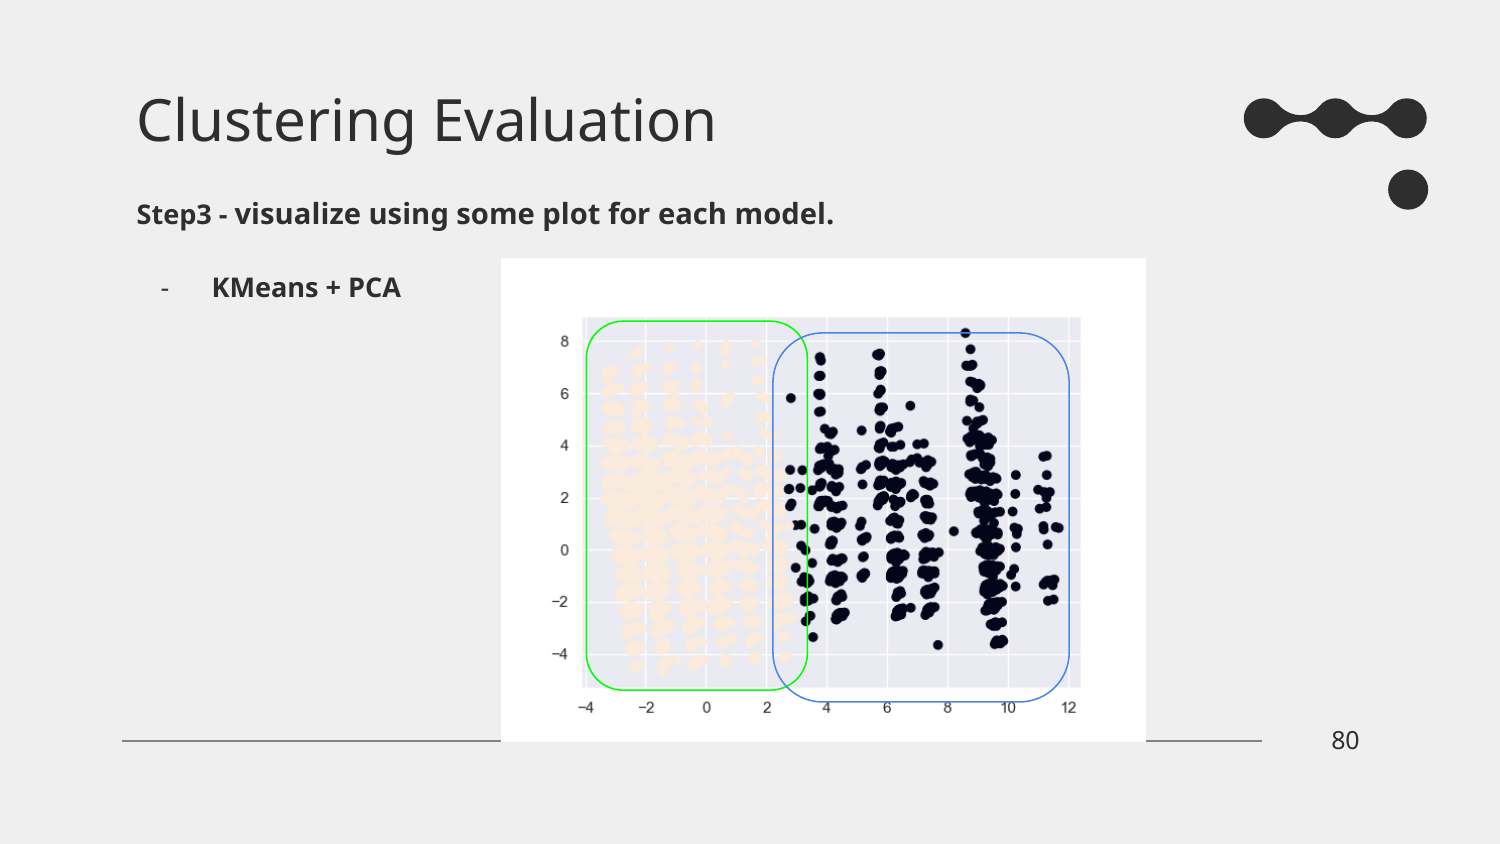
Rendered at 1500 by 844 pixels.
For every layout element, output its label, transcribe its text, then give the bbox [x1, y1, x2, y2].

subtitle Step3 - visualize using some plot for each model. [121, 181, 861, 245]
subtitle KMeans + PCA [121, 252, 592, 322]
slide_number 80 [1312, 725, 1379, 758]
picture [500, 258, 1146, 742]
title Clustering Evaluation [121, 86, 1197, 150]
